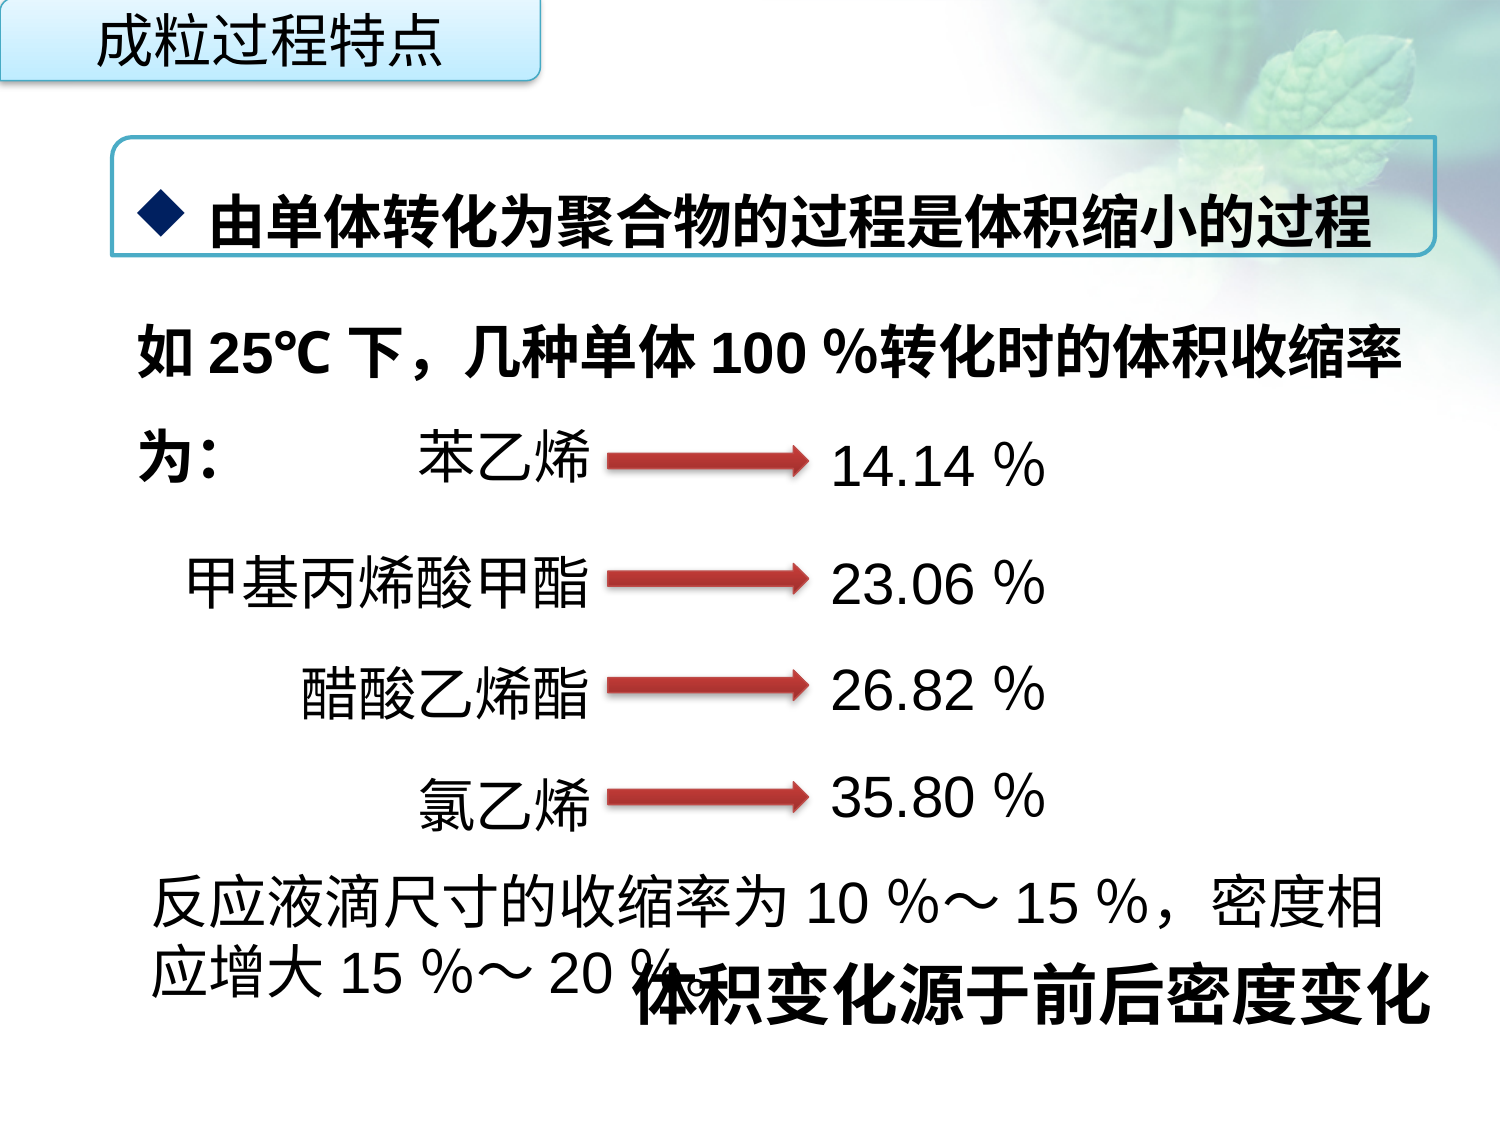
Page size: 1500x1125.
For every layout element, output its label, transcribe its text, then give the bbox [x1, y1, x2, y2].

text_box [607, 562, 810, 595]
text_box 醋酸乙烯酯 [284, 650, 606, 735]
text_box 35.80％ [815, 751, 1064, 837]
text_box 氯乙烯 [402, 761, 607, 847]
picture [0, 0, 1500, 1125]
text_box 14.14％ [815, 420, 1064, 506]
text_box 反应液滴尺寸的收缩率为10％～15％，密度相应增大15％～20％。 [135, 857, 1412, 1013]
text_box 如25℃下，几种单体100％转化时的体积收缩率为： [121, 272, 1435, 498]
text_box 23.06％ [815, 538, 1064, 624]
text_box [607, 445, 810, 477]
text_box 由单体转化为聚合物的过程是体积缩小的过程 [109, 135, 1438, 258]
text_box 成粒过程特点 [0, 0, 542, 82]
text_box [607, 669, 810, 702]
text_box 26.82％ [815, 645, 1064, 730]
text_box [607, 781, 810, 813]
text_box 甲基丙烯酸甲酯 [167, 538, 606, 624]
text_box 体积变化源于前后密度变化 [616, 945, 1448, 1040]
